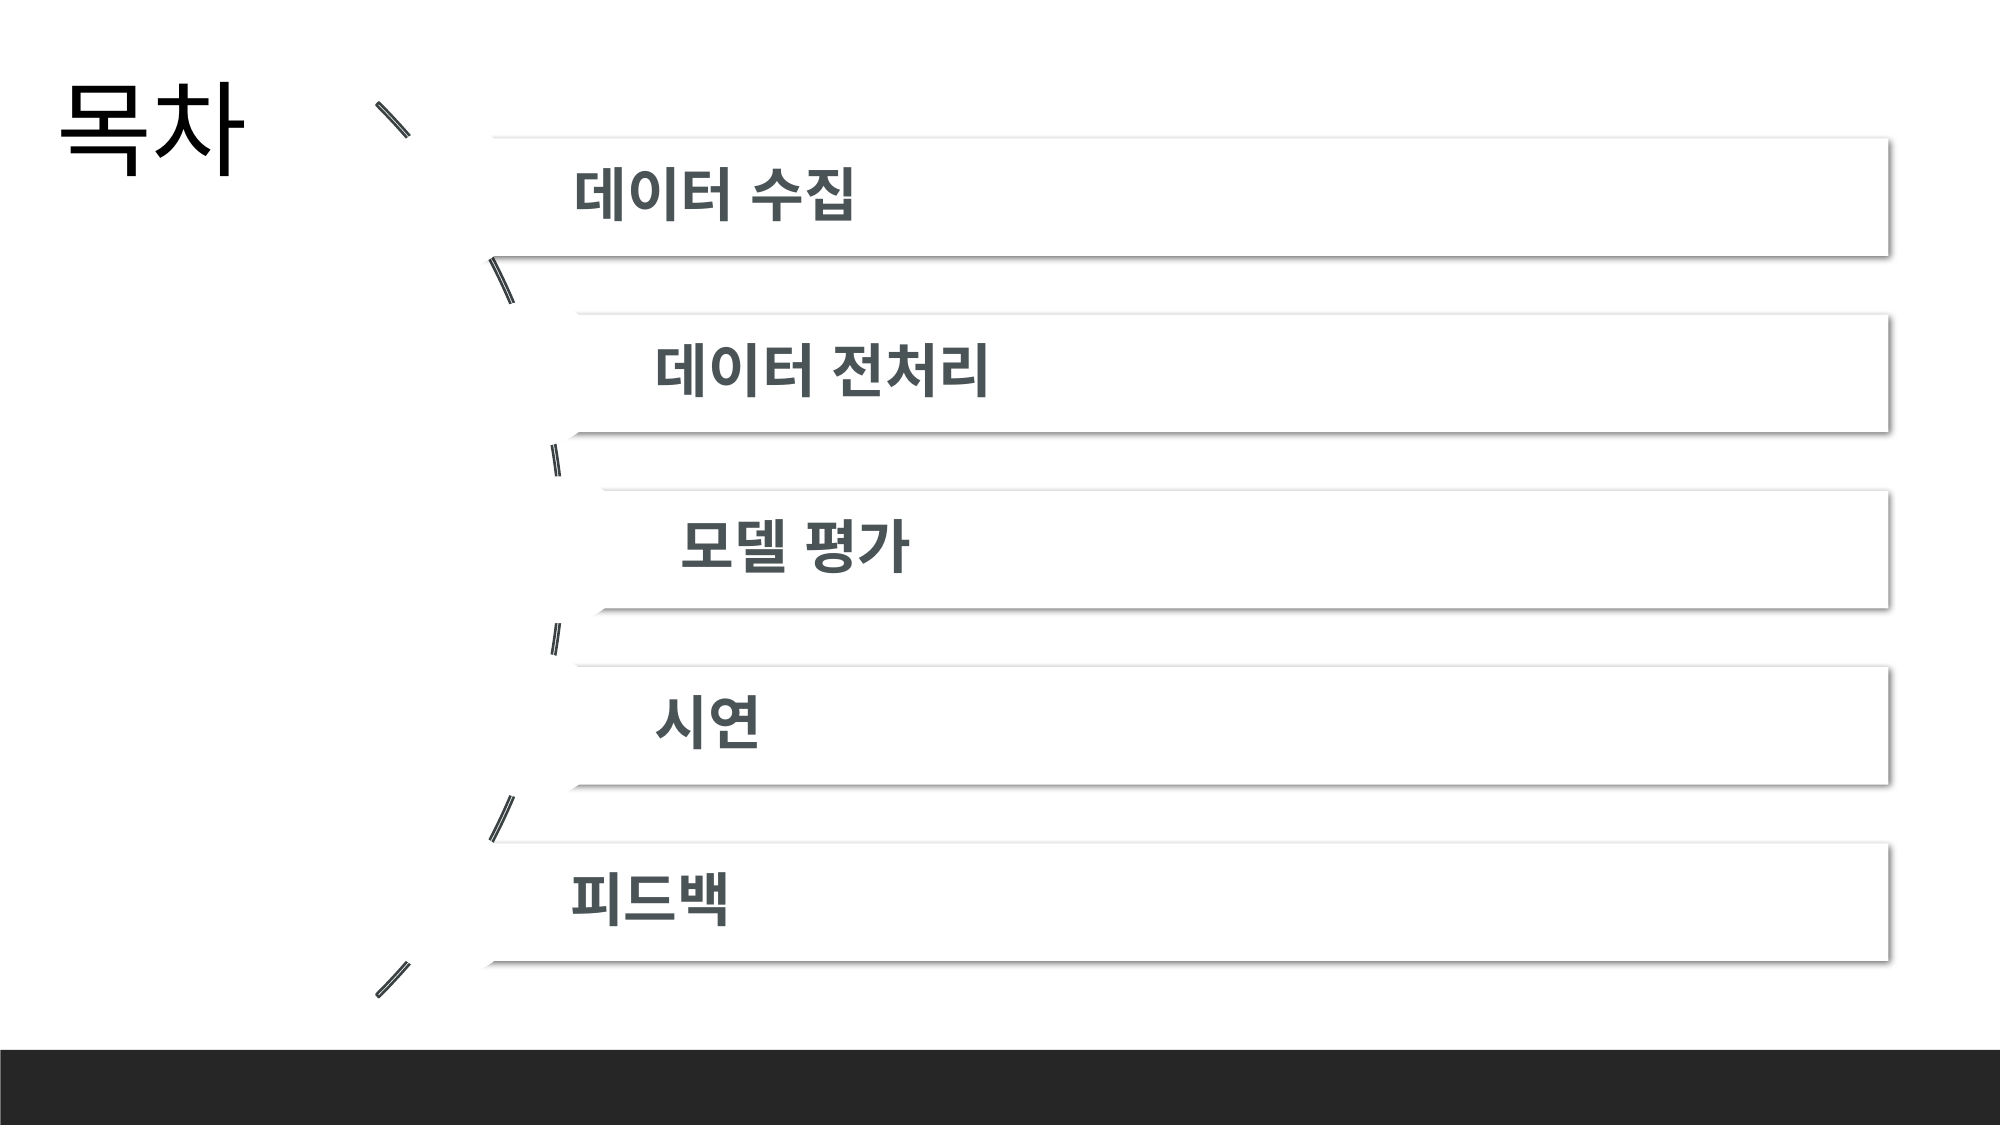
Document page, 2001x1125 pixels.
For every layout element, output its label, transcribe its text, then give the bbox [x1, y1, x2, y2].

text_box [361, 79, 1903, 1021]
text_box 목차 [41, 56, 394, 197]
